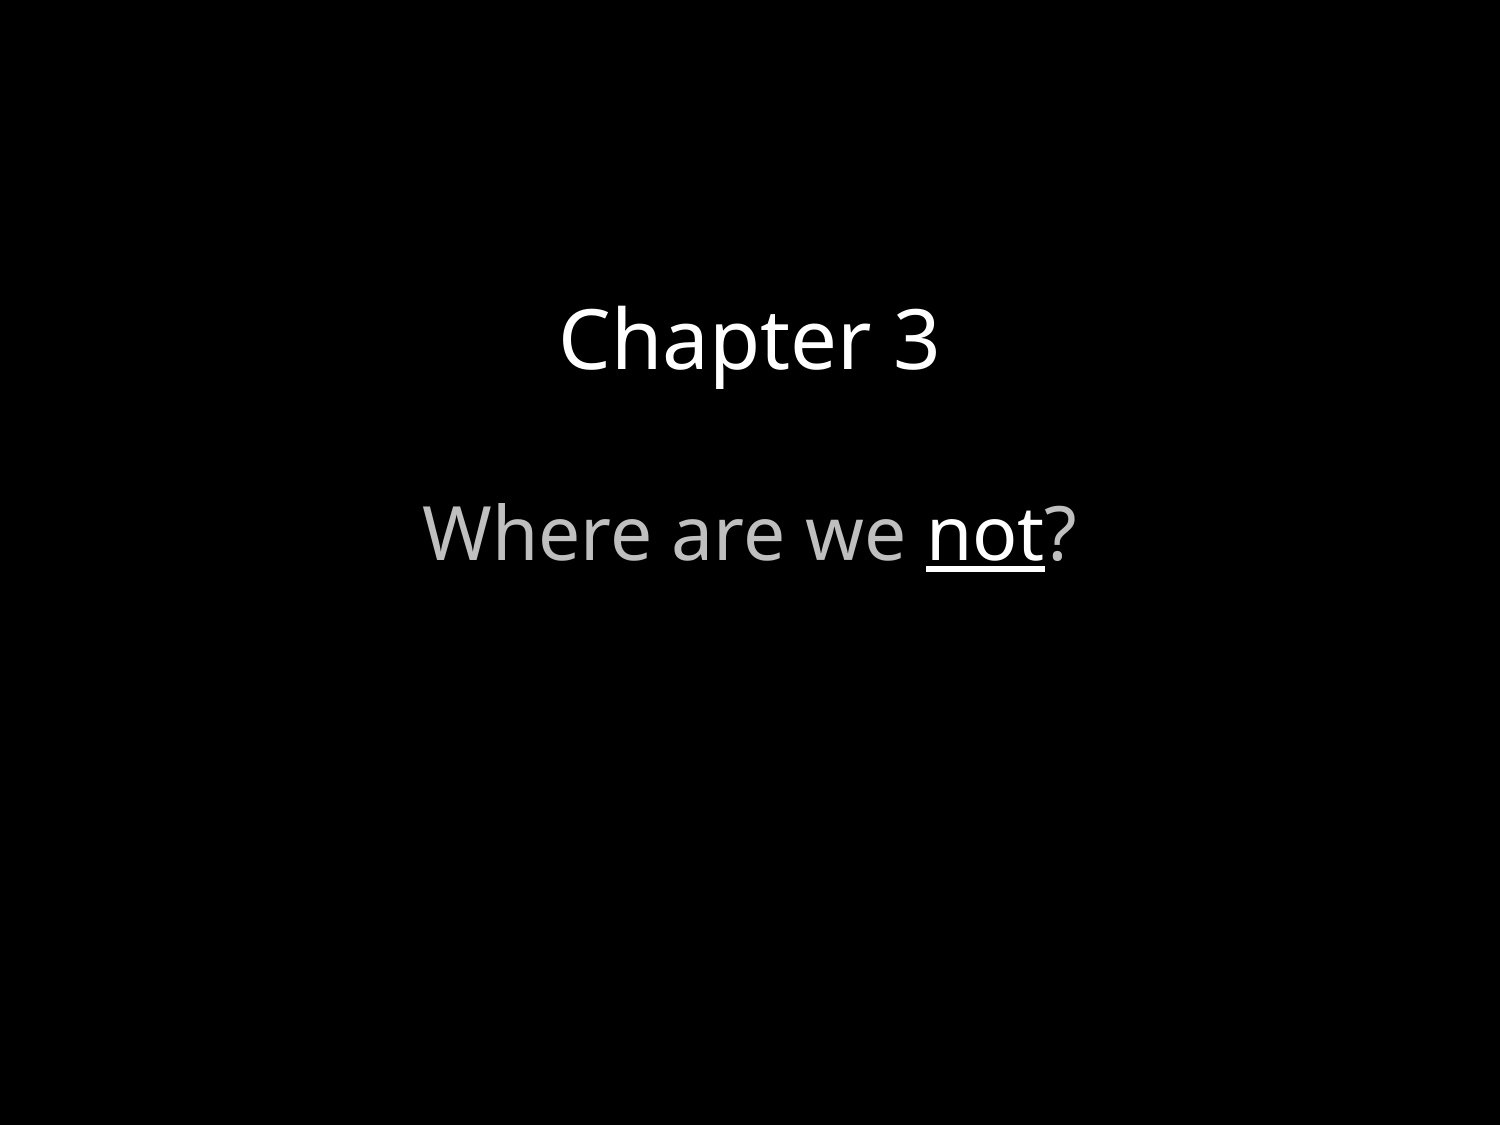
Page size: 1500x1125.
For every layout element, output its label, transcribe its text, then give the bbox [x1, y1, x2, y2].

text_box Chapter 3 Where are we not? [0, 278, 1500, 584]
